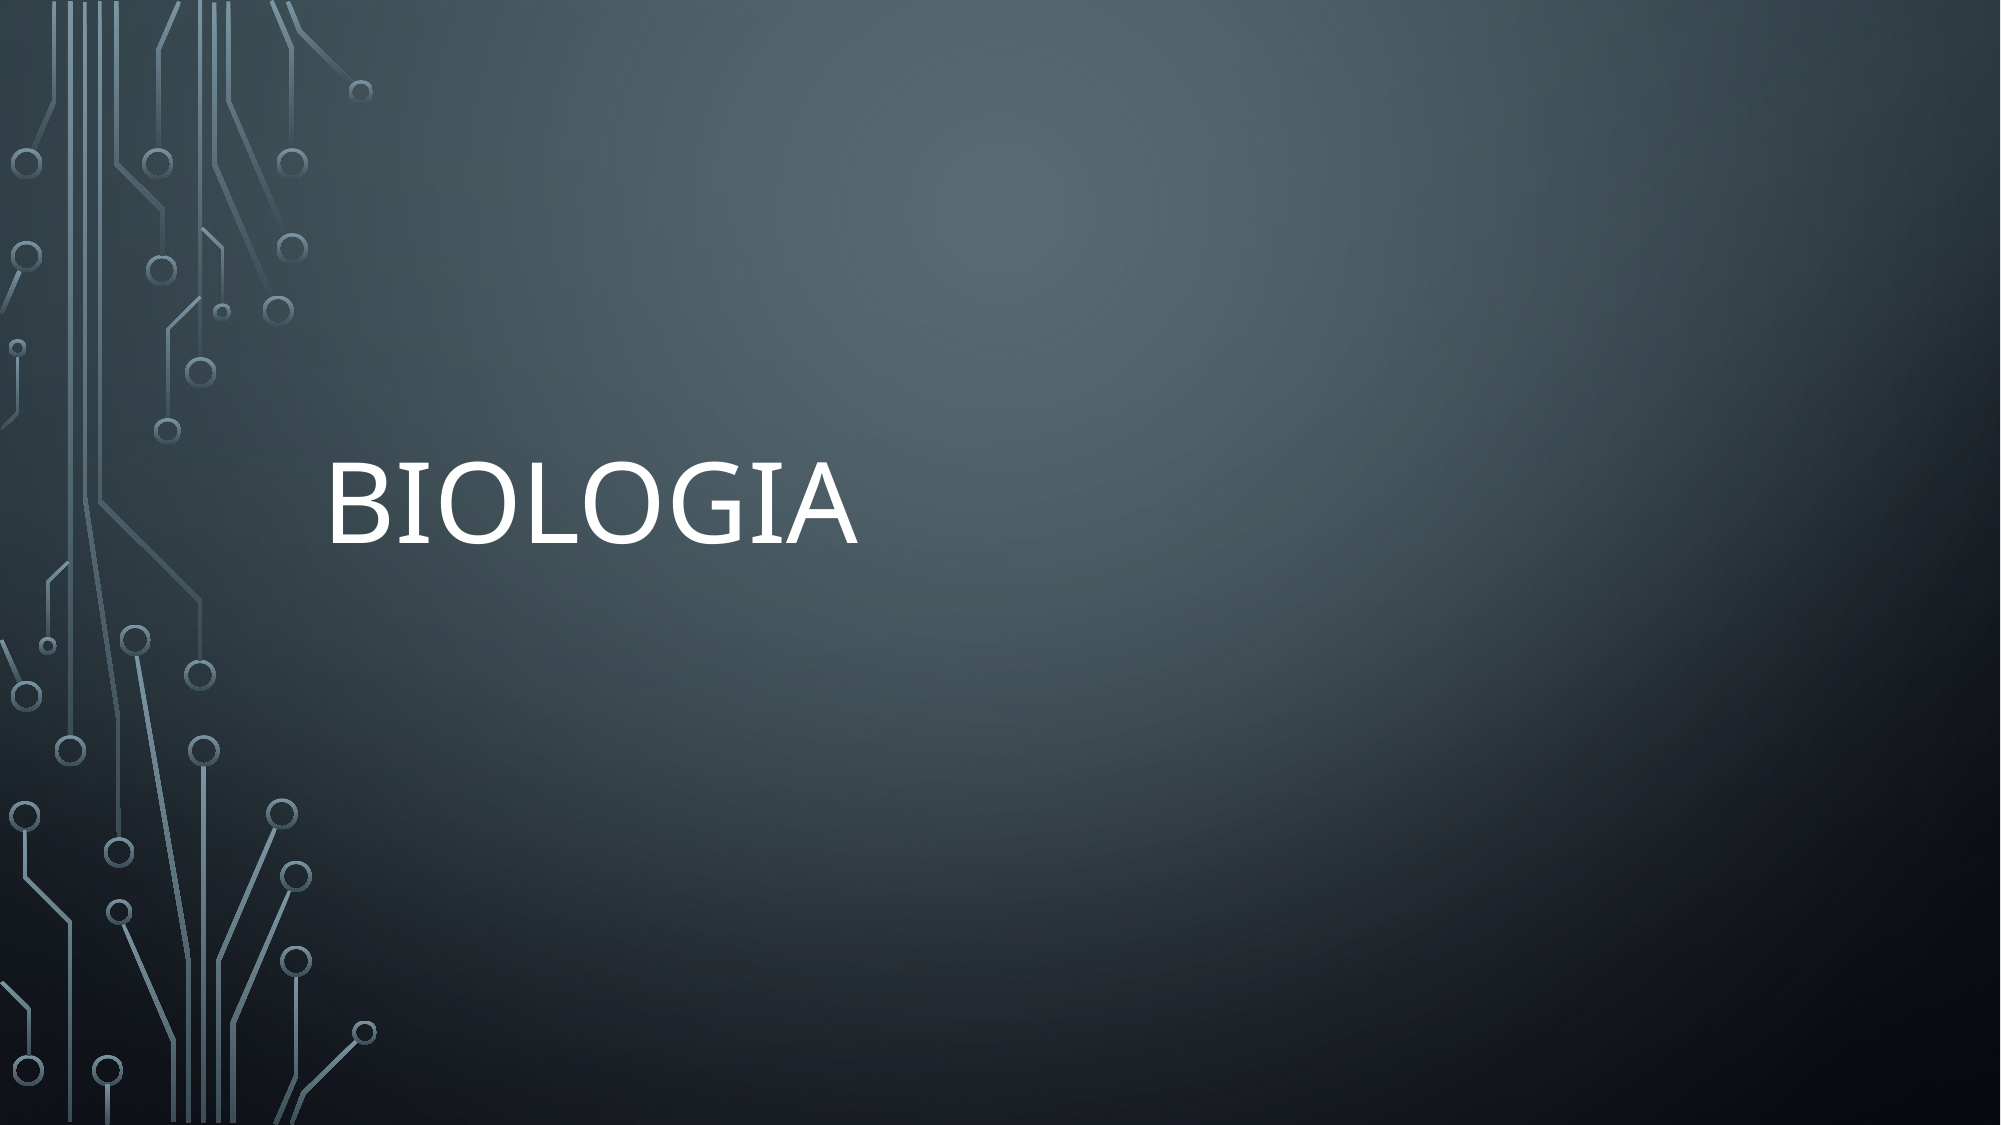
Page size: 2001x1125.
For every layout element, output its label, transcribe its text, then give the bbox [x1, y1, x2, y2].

title Biologia [307, 184, 1750, 576]
